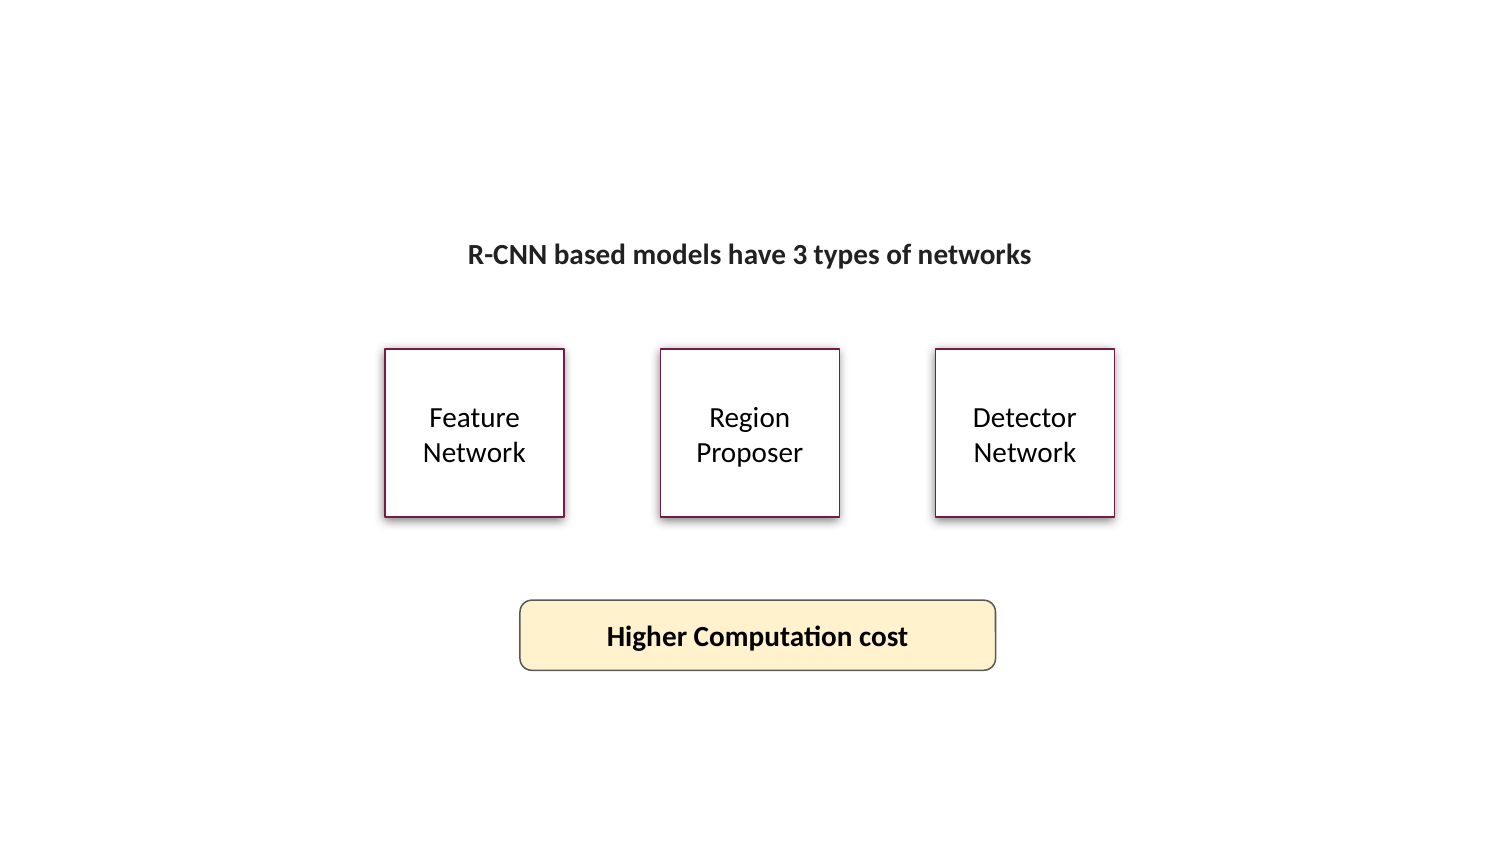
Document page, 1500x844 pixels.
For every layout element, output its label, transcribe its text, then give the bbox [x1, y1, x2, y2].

text_box Feature Network [384, 349, 565, 518]
text_box Detector Network [935, 349, 1115, 518]
text_box Region Proposer [660, 349, 840, 518]
text_box Higher Computation cost [519, 600, 996, 671]
text_box R-CNN based models have 3 types of networks [367, 203, 1132, 301]
